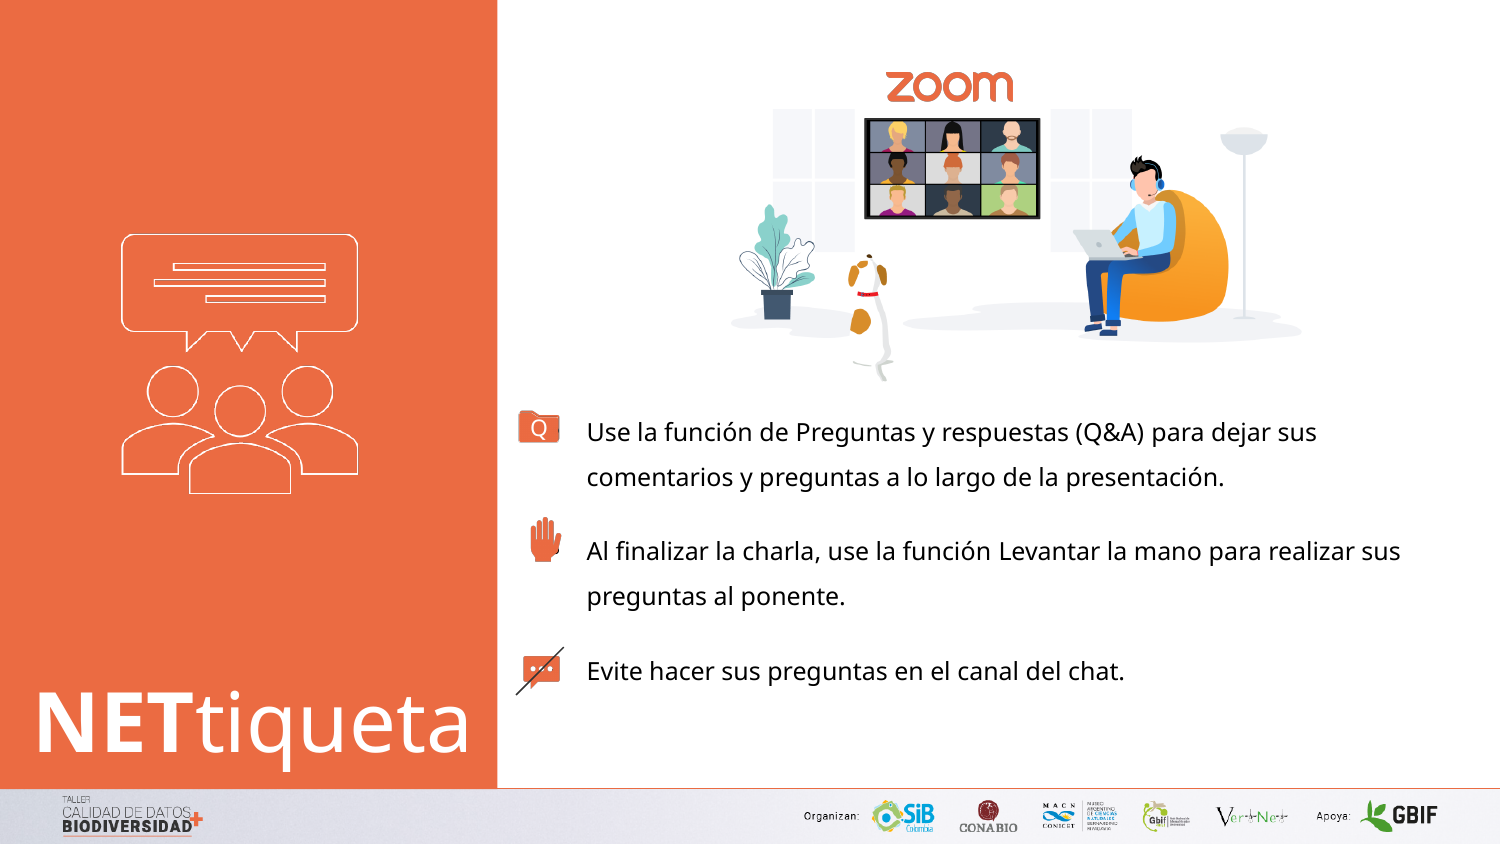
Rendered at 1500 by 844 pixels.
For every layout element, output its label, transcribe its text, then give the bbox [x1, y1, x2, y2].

text_box NETtiqueta [21, 663, 519, 775]
picture [883, 72, 1016, 103]
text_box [515, 646, 564, 696]
text_box Use la función de Preguntas y respuestas (Q&A) para dejar sus comentarios y preguntas a lo largo de la presentación. Al finalizar la charla, use la función Levantar la mano para realizar sus preguntas al ponente. Evite hacer sus preguntas en el canal del chat. [540, 395, 1449, 692]
picture [0, 788, 1500, 844]
picture [520, 513, 573, 566]
picture [82, 208, 393, 520]
text_box [0, 0, 498, 787]
picture [695, 108, 1310, 404]
picture [512, 399, 566, 454]
picture [515, 646, 567, 698]
